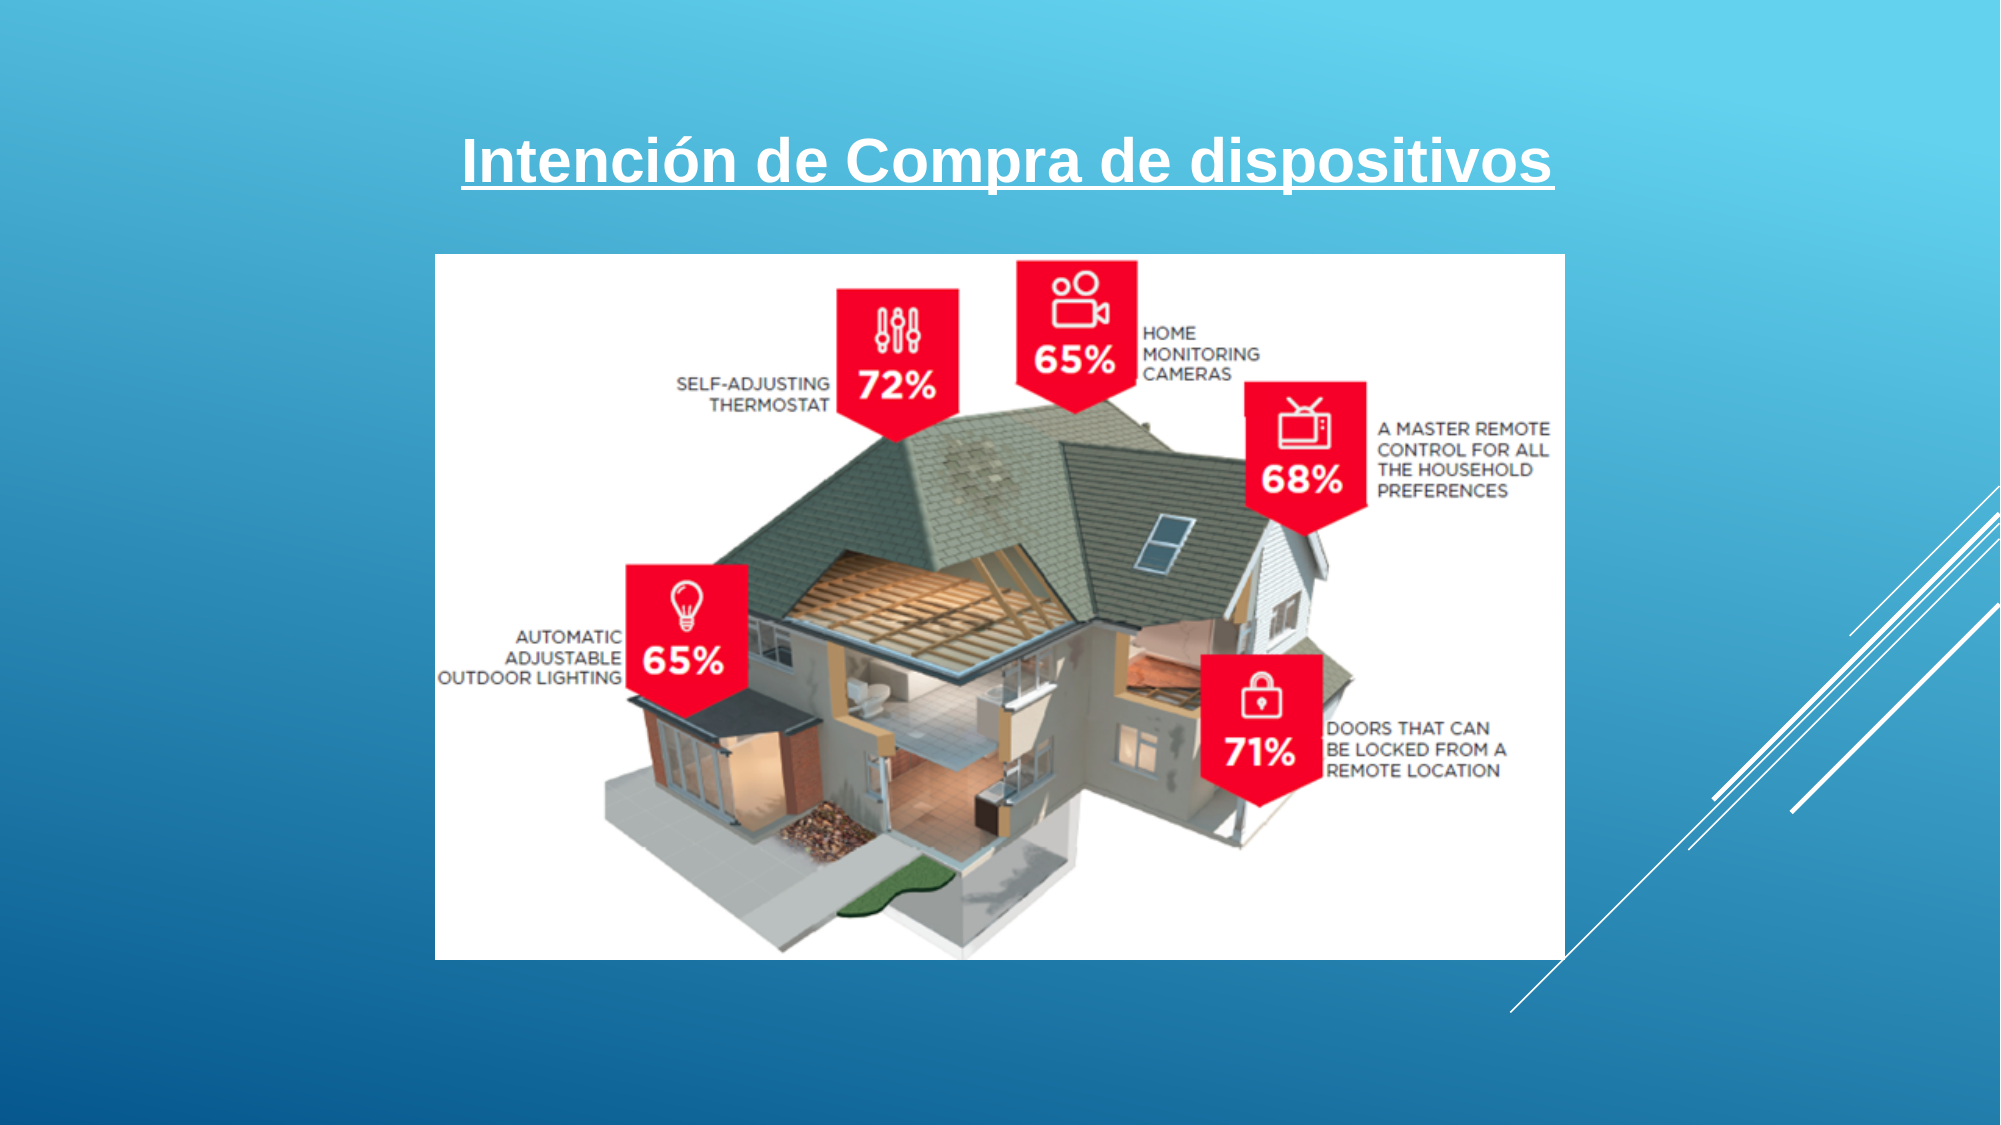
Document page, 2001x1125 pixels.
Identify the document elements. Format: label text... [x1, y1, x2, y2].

picture [434, 254, 1566, 960]
title Intención de Compra de dispositivos [295, 22, 1721, 211]
